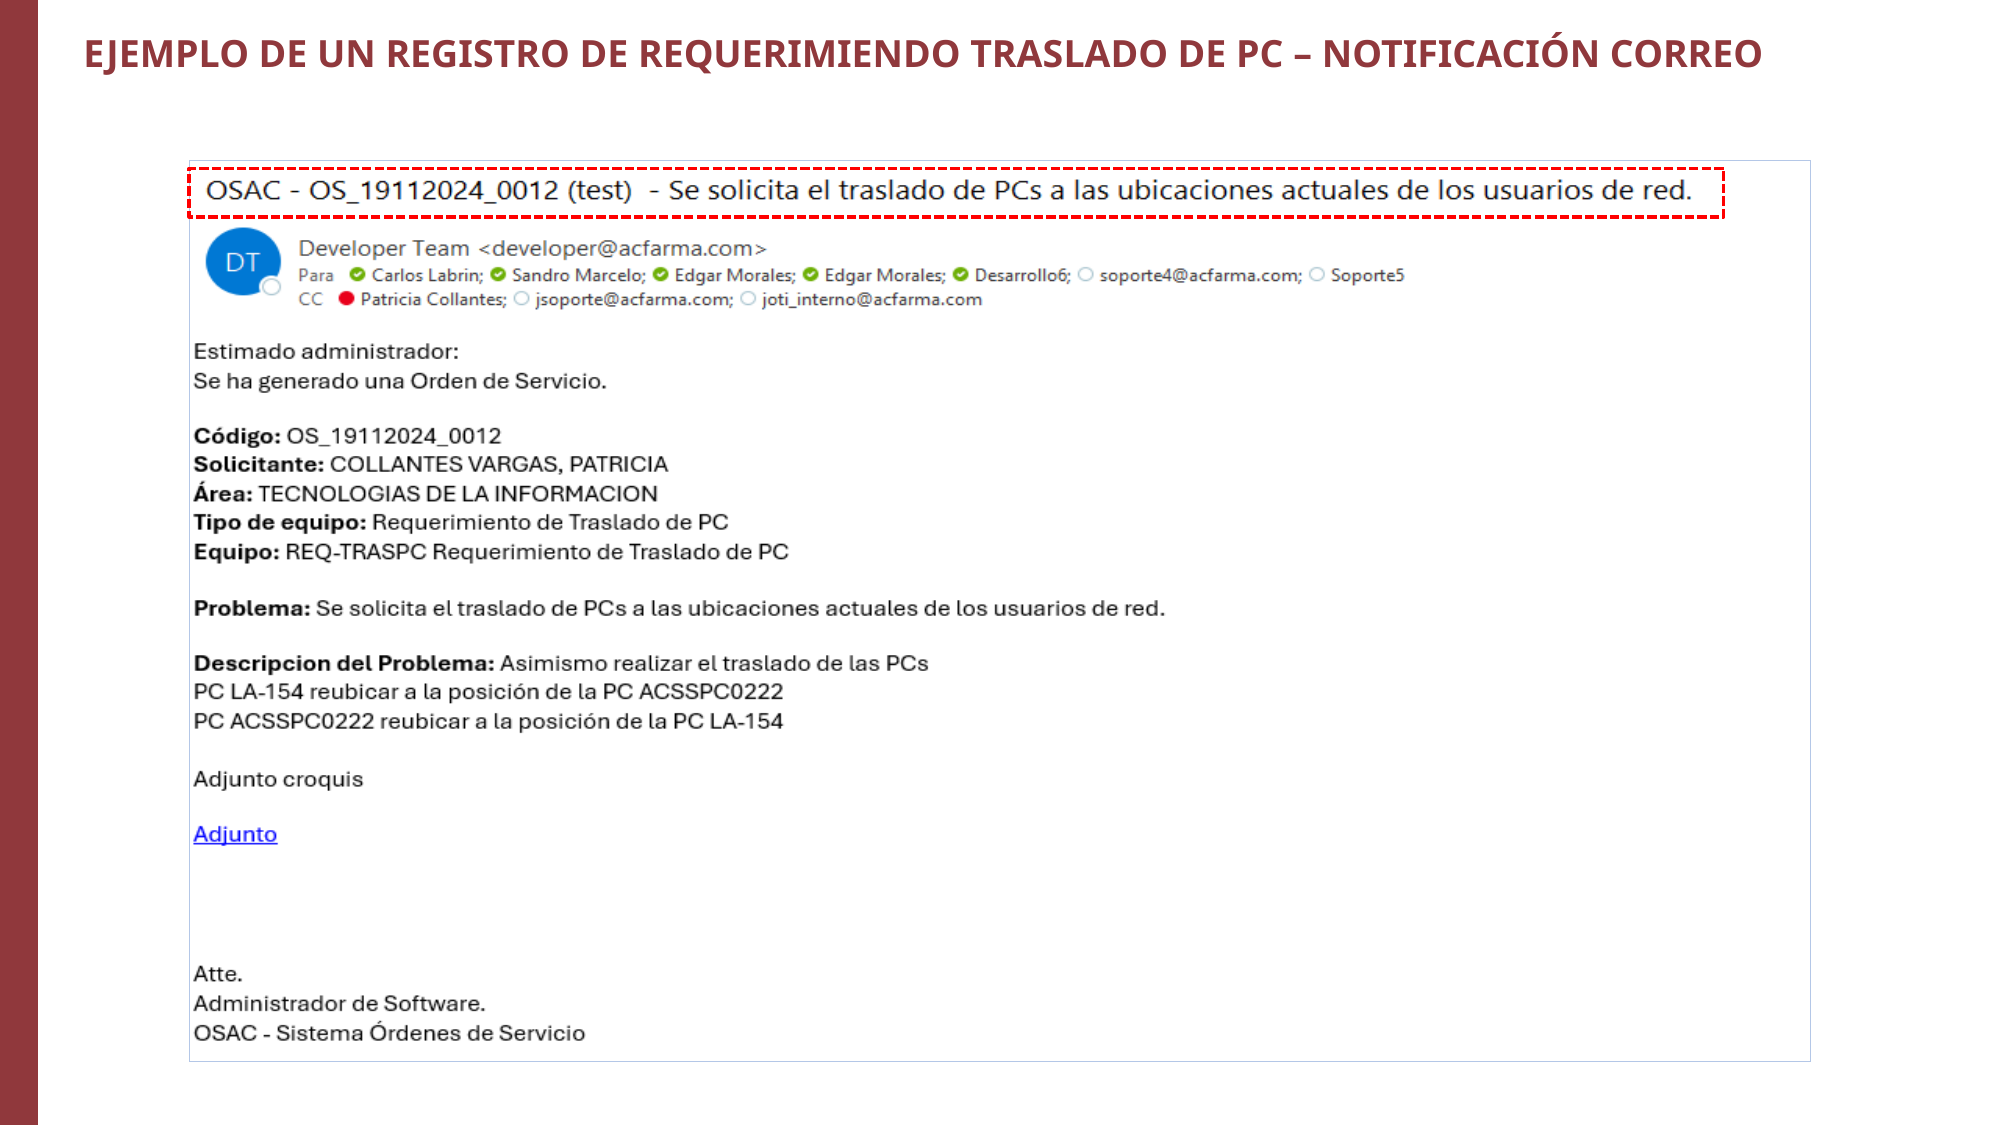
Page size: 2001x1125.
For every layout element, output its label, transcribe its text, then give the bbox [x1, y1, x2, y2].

title EJEMPLO DE UN REGISTRO DE REQUERIMIENDO TRASLADO DE PC – NOTIFICACIÓN CORREO [68, 25, 1723, 86]
picture [188, 0, 1987, 1062]
